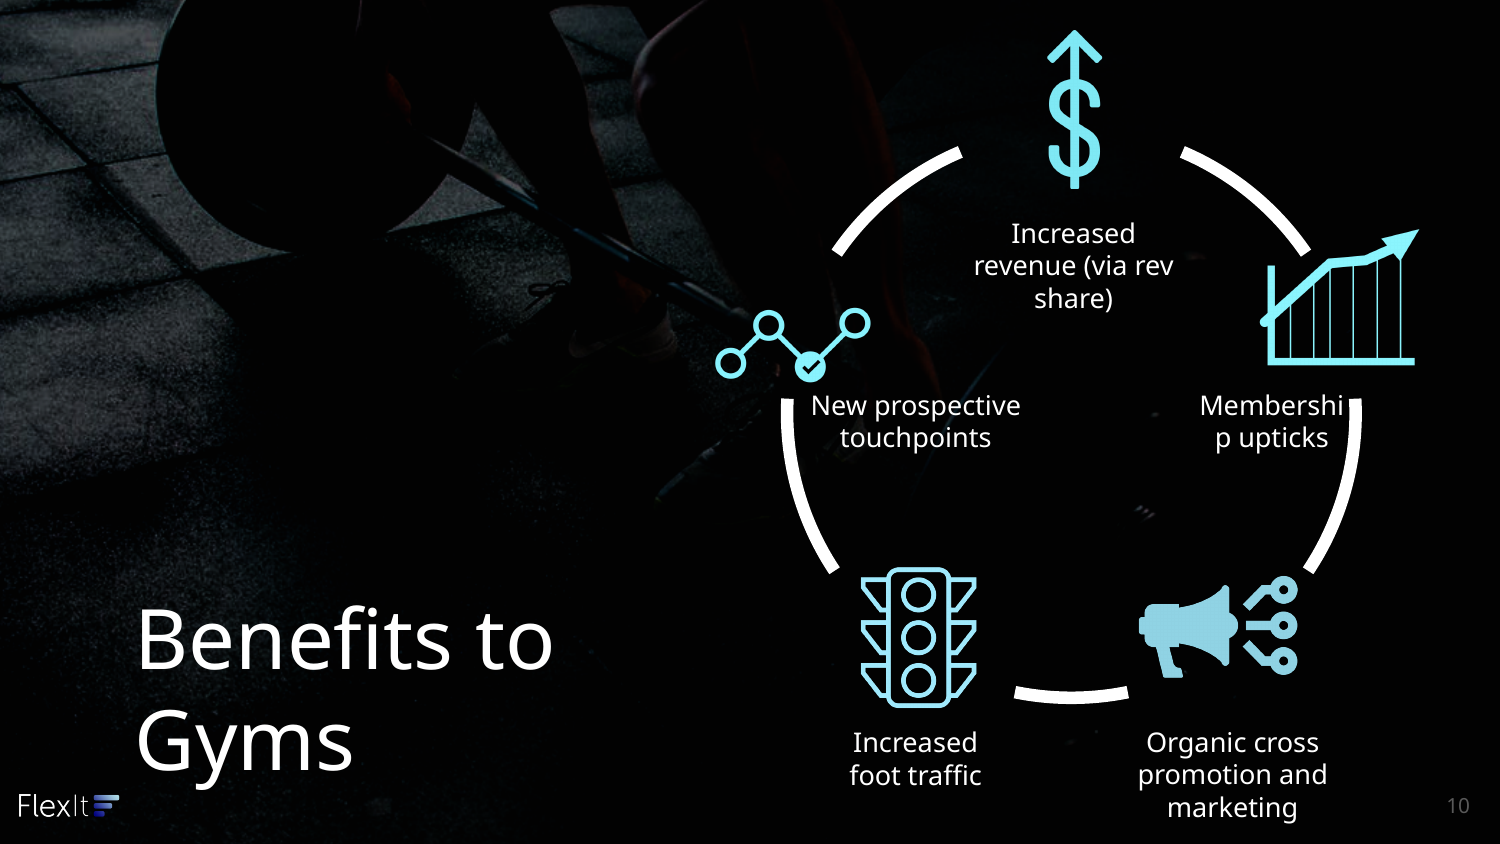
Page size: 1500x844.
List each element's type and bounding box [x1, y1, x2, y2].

text_box [700, 28, 1434, 776]
picture [0, 0, 1500, 844]
